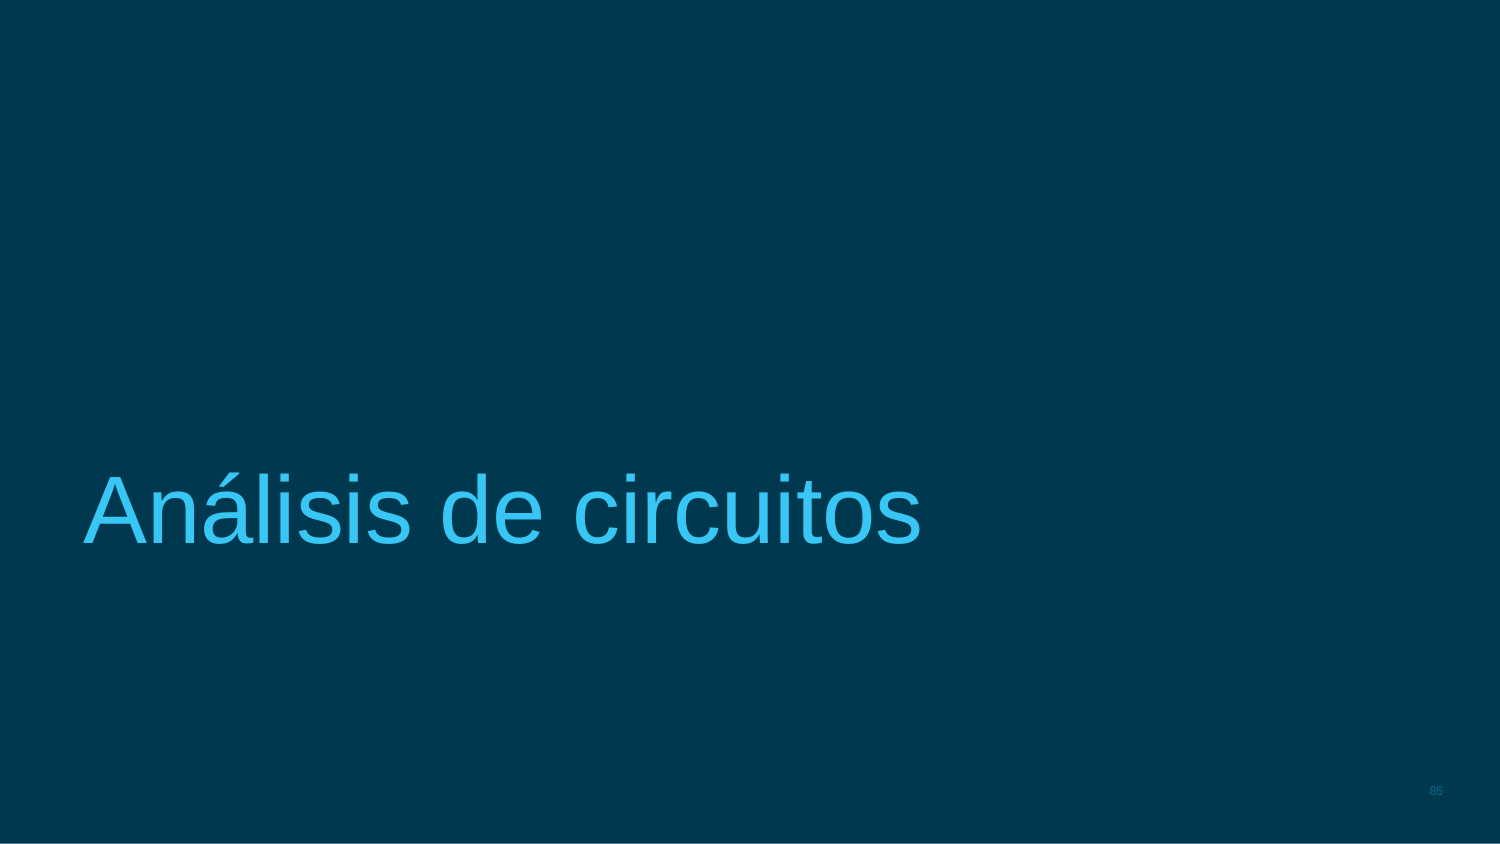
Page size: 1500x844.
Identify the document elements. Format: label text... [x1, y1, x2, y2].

title Análisis de circuitos [68, 150, 1315, 572]
